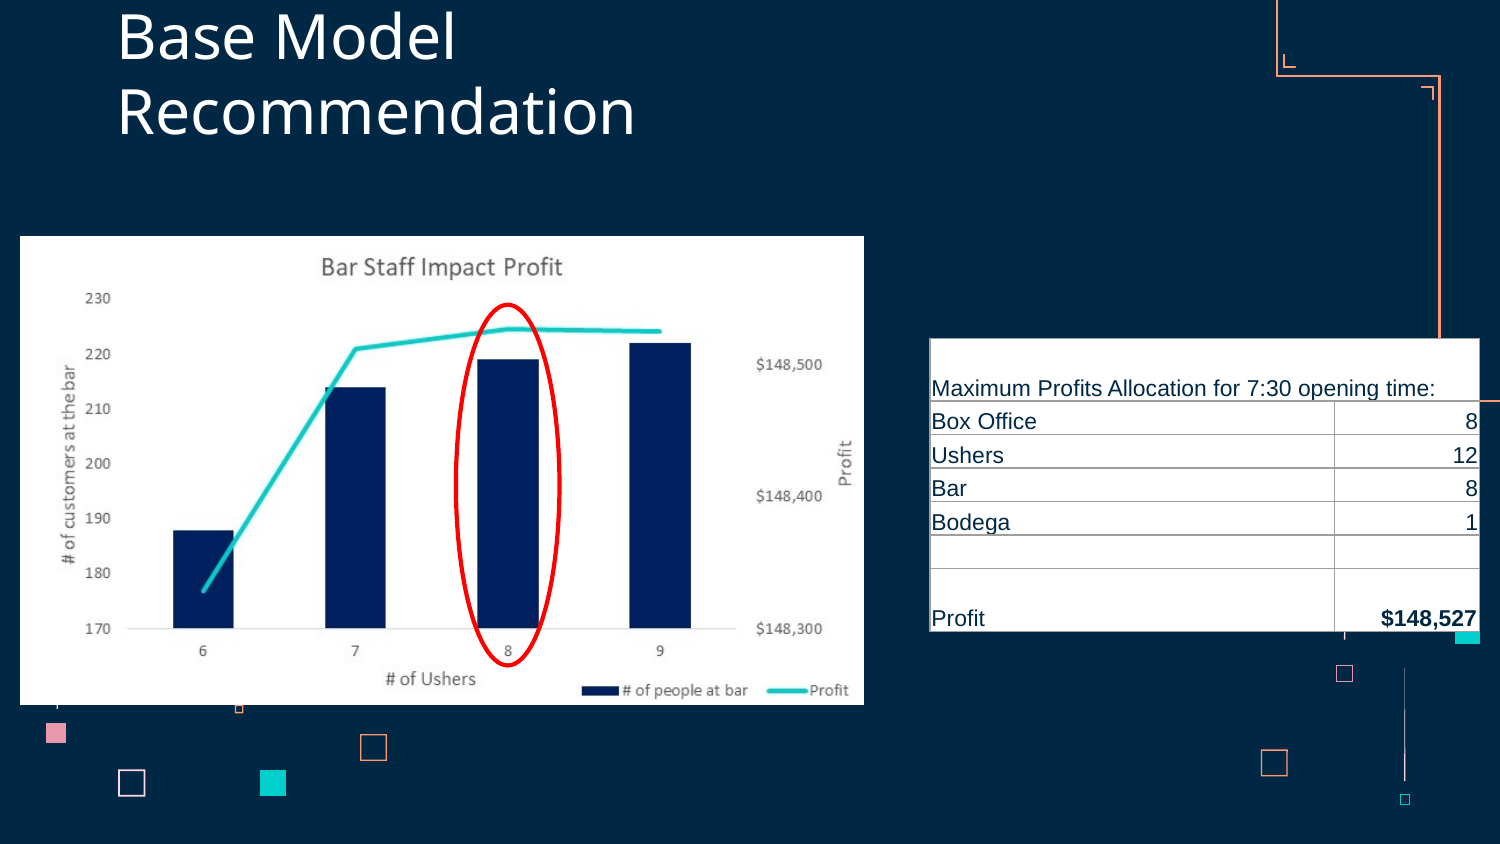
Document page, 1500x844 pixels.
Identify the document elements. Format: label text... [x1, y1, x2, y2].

table_cell Ushers [931, 435, 1334, 467]
table_cell 12 [1335, 435, 1479, 467]
title Base Model Recommendation [101, 67, 864, 163]
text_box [1260, 0, 1500, 402]
table_header Maximum Profits Allocation for 7:30 opening time: [931, 339, 1255, 400]
table_cell 8 [1335, 410, 1479, 434]
table_cell Bar [931, 469, 1334, 501]
table_cell 8 [1335, 469, 1479, 501]
picture [20, 236, 865, 705]
table_cell Profit [931, 569, 1334, 631]
table_cell [1335, 536, 1479, 568]
table_cell Box Office [931, 402, 1334, 434]
table_cell [931, 536, 1334, 568]
table_cell $148,527 [1335, 569, 1479, 631]
table_cell Bodega [931, 502, 1334, 534]
table_cell 1 [1335, 502, 1479, 534]
